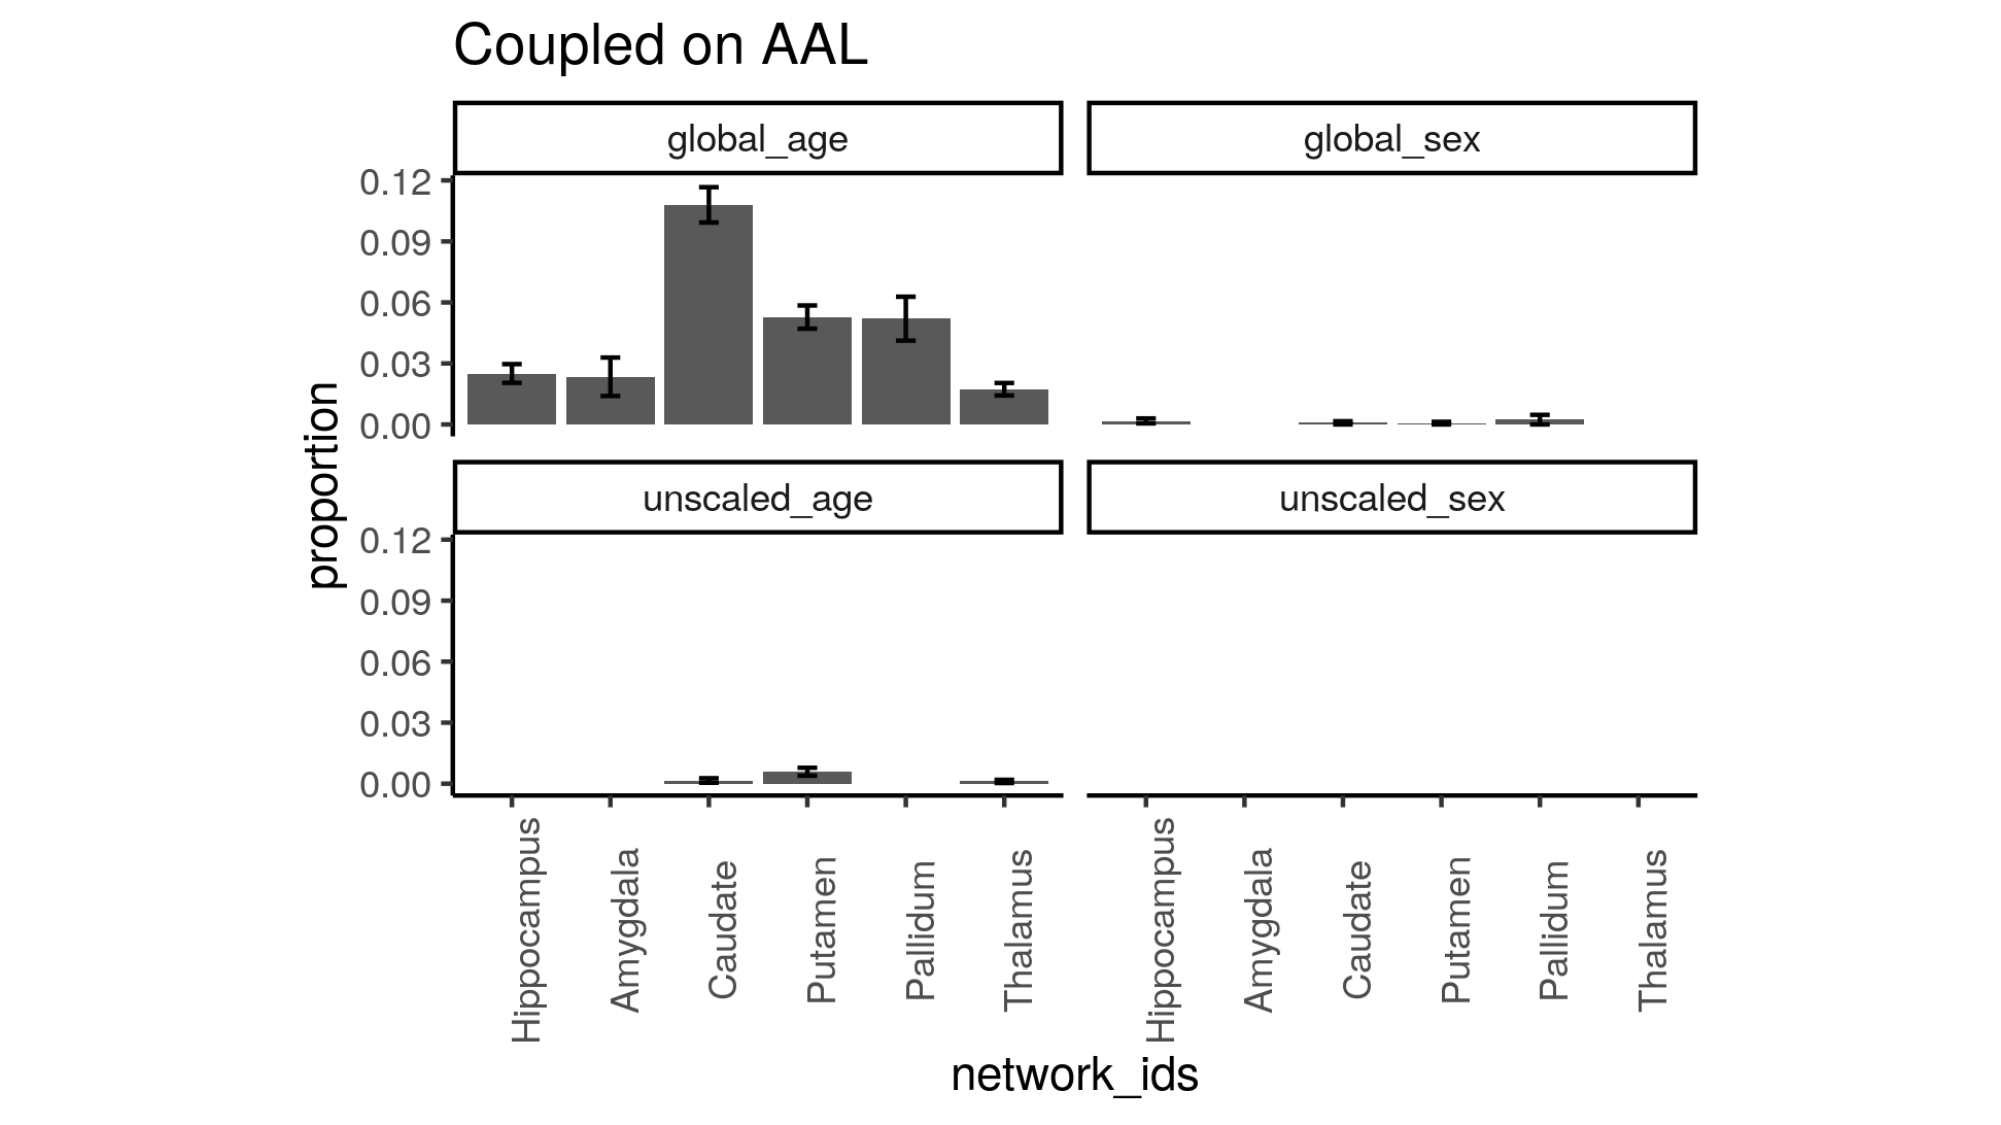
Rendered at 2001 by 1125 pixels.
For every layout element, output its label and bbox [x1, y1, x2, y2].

picture [279, 0, 1721, 1125]
